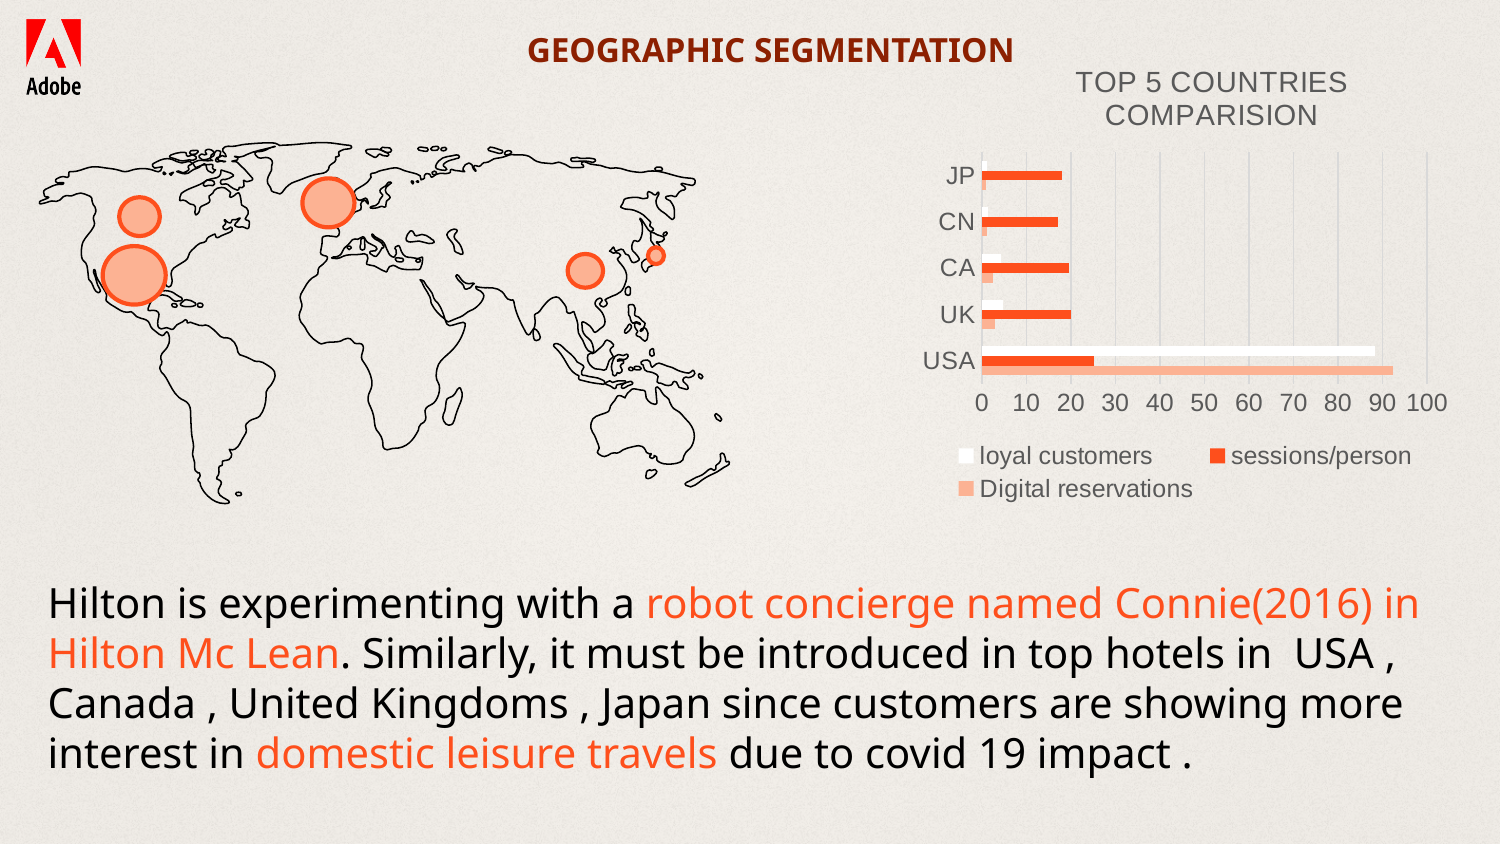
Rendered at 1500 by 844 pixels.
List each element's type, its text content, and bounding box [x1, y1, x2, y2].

text_box GEOGRAPHIC SEGMENTATION [512, 22, 1263, 77]
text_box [38, 142, 731, 504]
picture [0, 9, 110, 105]
text_box Hilton is experimenting with a robot concierge named Connie(2016) in Hilton Mc Lean. Similarly, it must be introduced in top hotels in USA , Canada , United Kingdoms , Japan since customers are showing more interest in domestic leisure travels due to covid 19 impact . [32, 569, 1468, 785]
chart [911, 42, 1460, 509]
